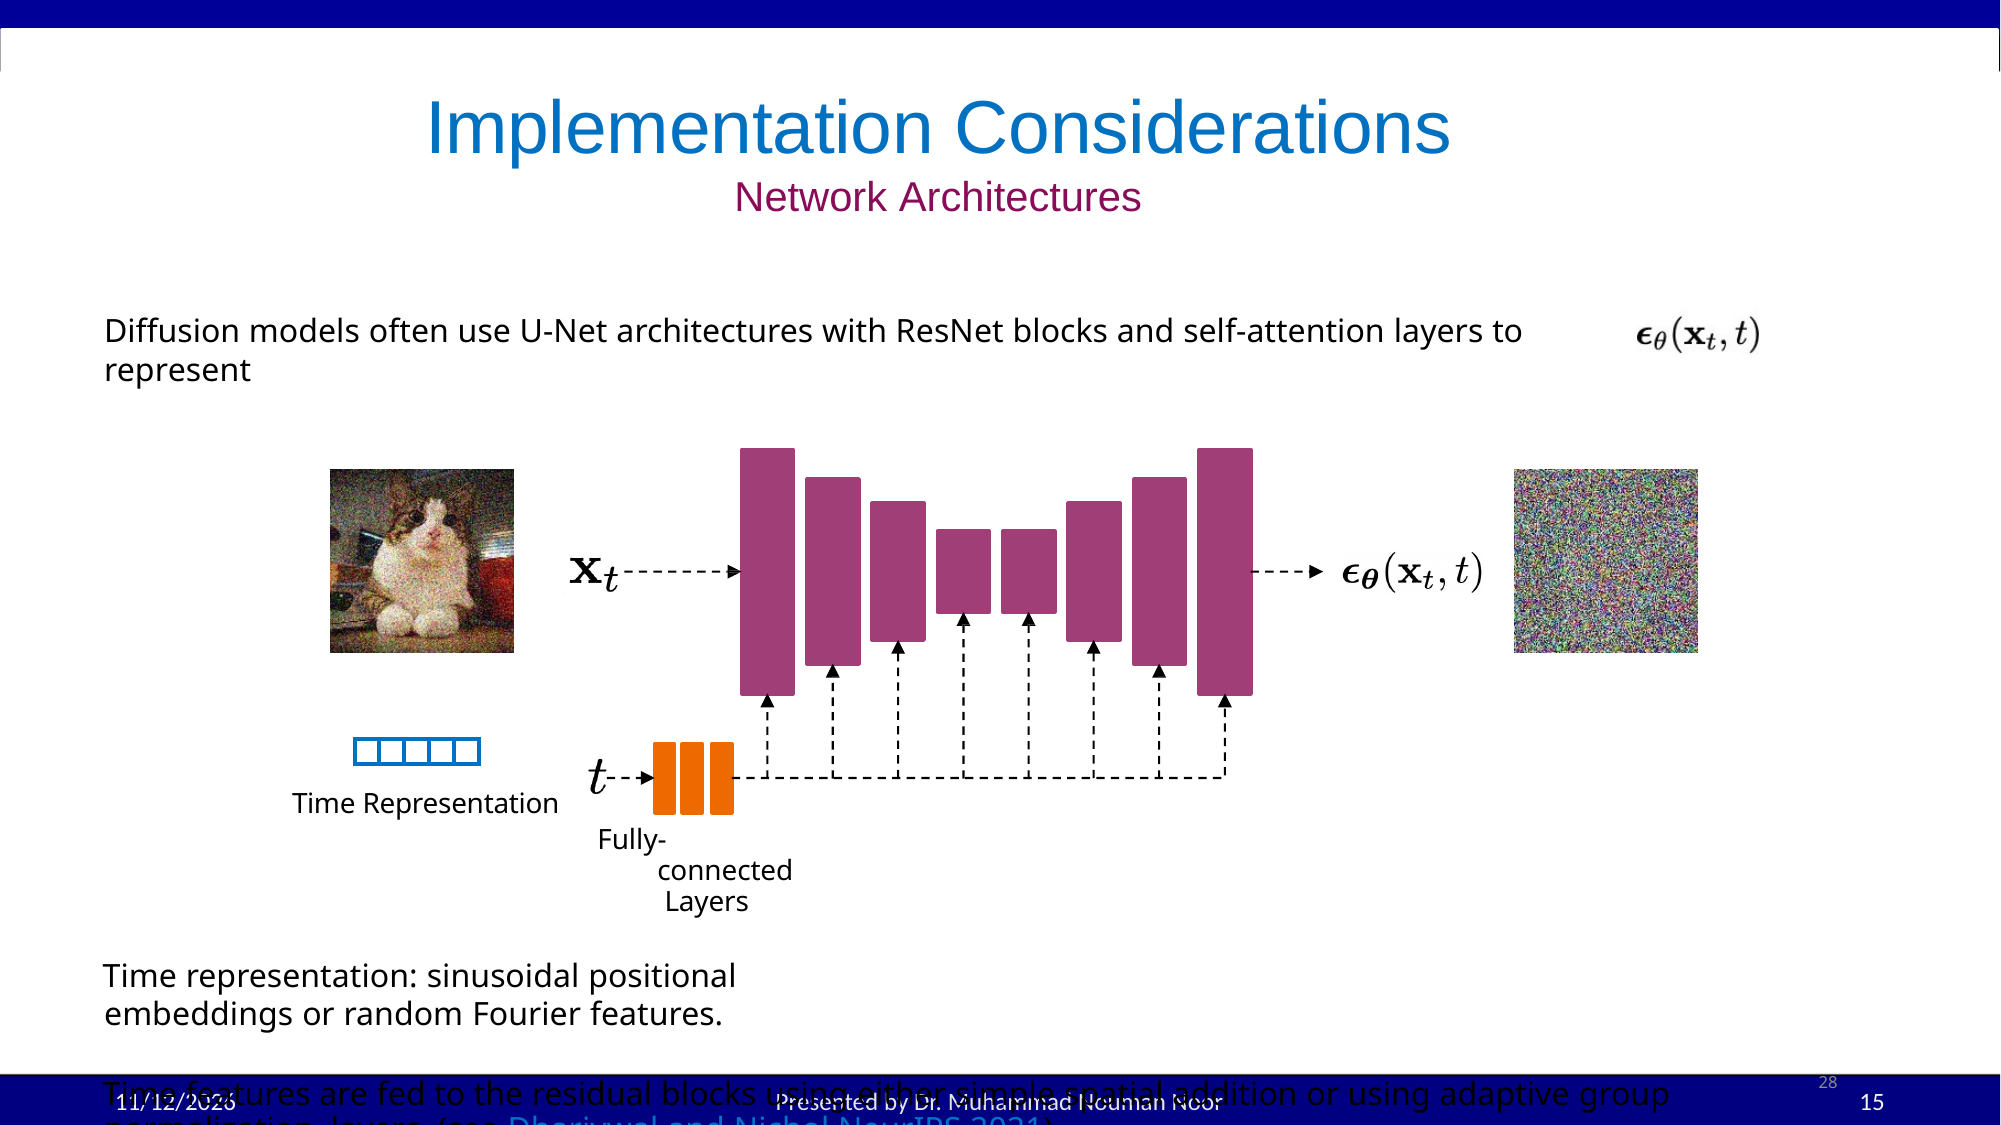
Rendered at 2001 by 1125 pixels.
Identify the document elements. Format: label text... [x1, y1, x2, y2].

picture [0, 0, 2001, 1125]
text_box Time Representation Fully-connected Layers Time representation: sinusoidal positional embeddings or random Fourier features. Time features are fed to the residual blocks using either simple spatial addition or using adaptive group normalization layers. (see Dharivwal and Nichol NeurIPS 2021) [102, 782, 1828, 1125]
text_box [564, 448, 1324, 815]
table_header [431, 741, 452, 762]
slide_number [99, 1062, 567, 1125]
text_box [680, 742, 704, 815]
table_header [381, 741, 402, 762]
table_header [456, 741, 477, 762]
table_header [357, 741, 377, 762]
title Implementation Considerations Network Architectures [338, 43, 1539, 243]
slide_number 15 [1433, 1062, 1900, 1125]
table_header [406, 741, 427, 762]
text_box Diffusion models often use U-Net architectures with ResNet blocks and self-attention layers to represent [102, 309, 1631, 388]
footer Presented by Dr. Muhammad Nouman Noor [683, 1062, 1317, 1125]
